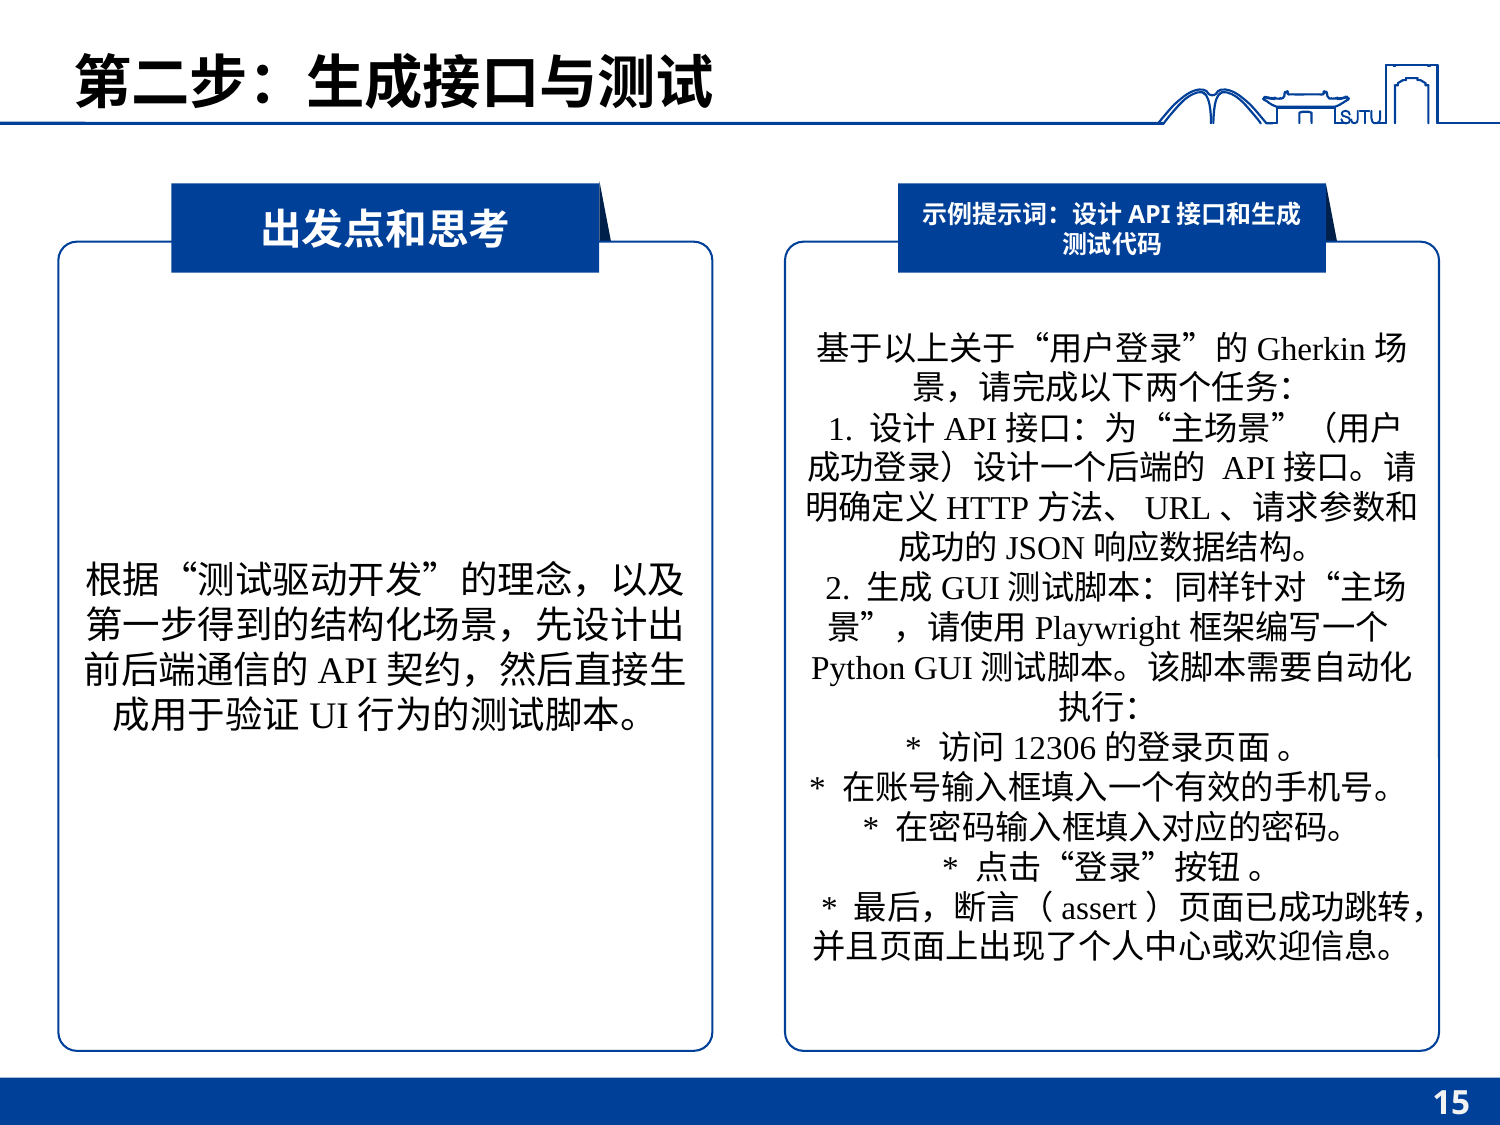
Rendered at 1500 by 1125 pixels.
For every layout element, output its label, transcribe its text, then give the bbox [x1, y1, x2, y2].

text_box [600, 184, 611, 240]
text_box [1327, 189, 1337, 240]
text_box 根据“测试驱动开发”的理念，以及第一步得到的结构化场景，先设计出前后端通信的API契约，然后直接生成用于验证UI行为的测试脚本。 [57, 240, 714, 1052]
text_box 出发点和思考 [170, 182, 600, 274]
text_box [808, 61, 1309, 123]
text_box 示例提示词：设计API接口和生成测试代码 [897, 182, 1327, 274]
title 第二步：生成接口与测试 [58, 29, 1439, 124]
text_box 基于以上关于“用户登录”的Gherkin场景，请完成以下两个任务： 1. 设计API接口：为“主场景”（用户成功登录）设计一个后端的 API接口。请明确定义HTTP方法、URL、请求参数和成功的JSON响应数据结构。 2. 生成GUI测试脚本：同样针对“主场景”，请使用Playwright框架编写一个Python GUI测试脚本。该脚本需要自动化执行： * 访问12306的登录页面 。 * 在账号输入框填入一个有效的手机号。 * 在密码输入框填入对应的密码。 * 点击“登录”按钮 。 * 最后，断言（assert）页面已成功跳转，并且页面上出现了个人中心或欢迎信息。 [783, 240, 1441, 1052]
